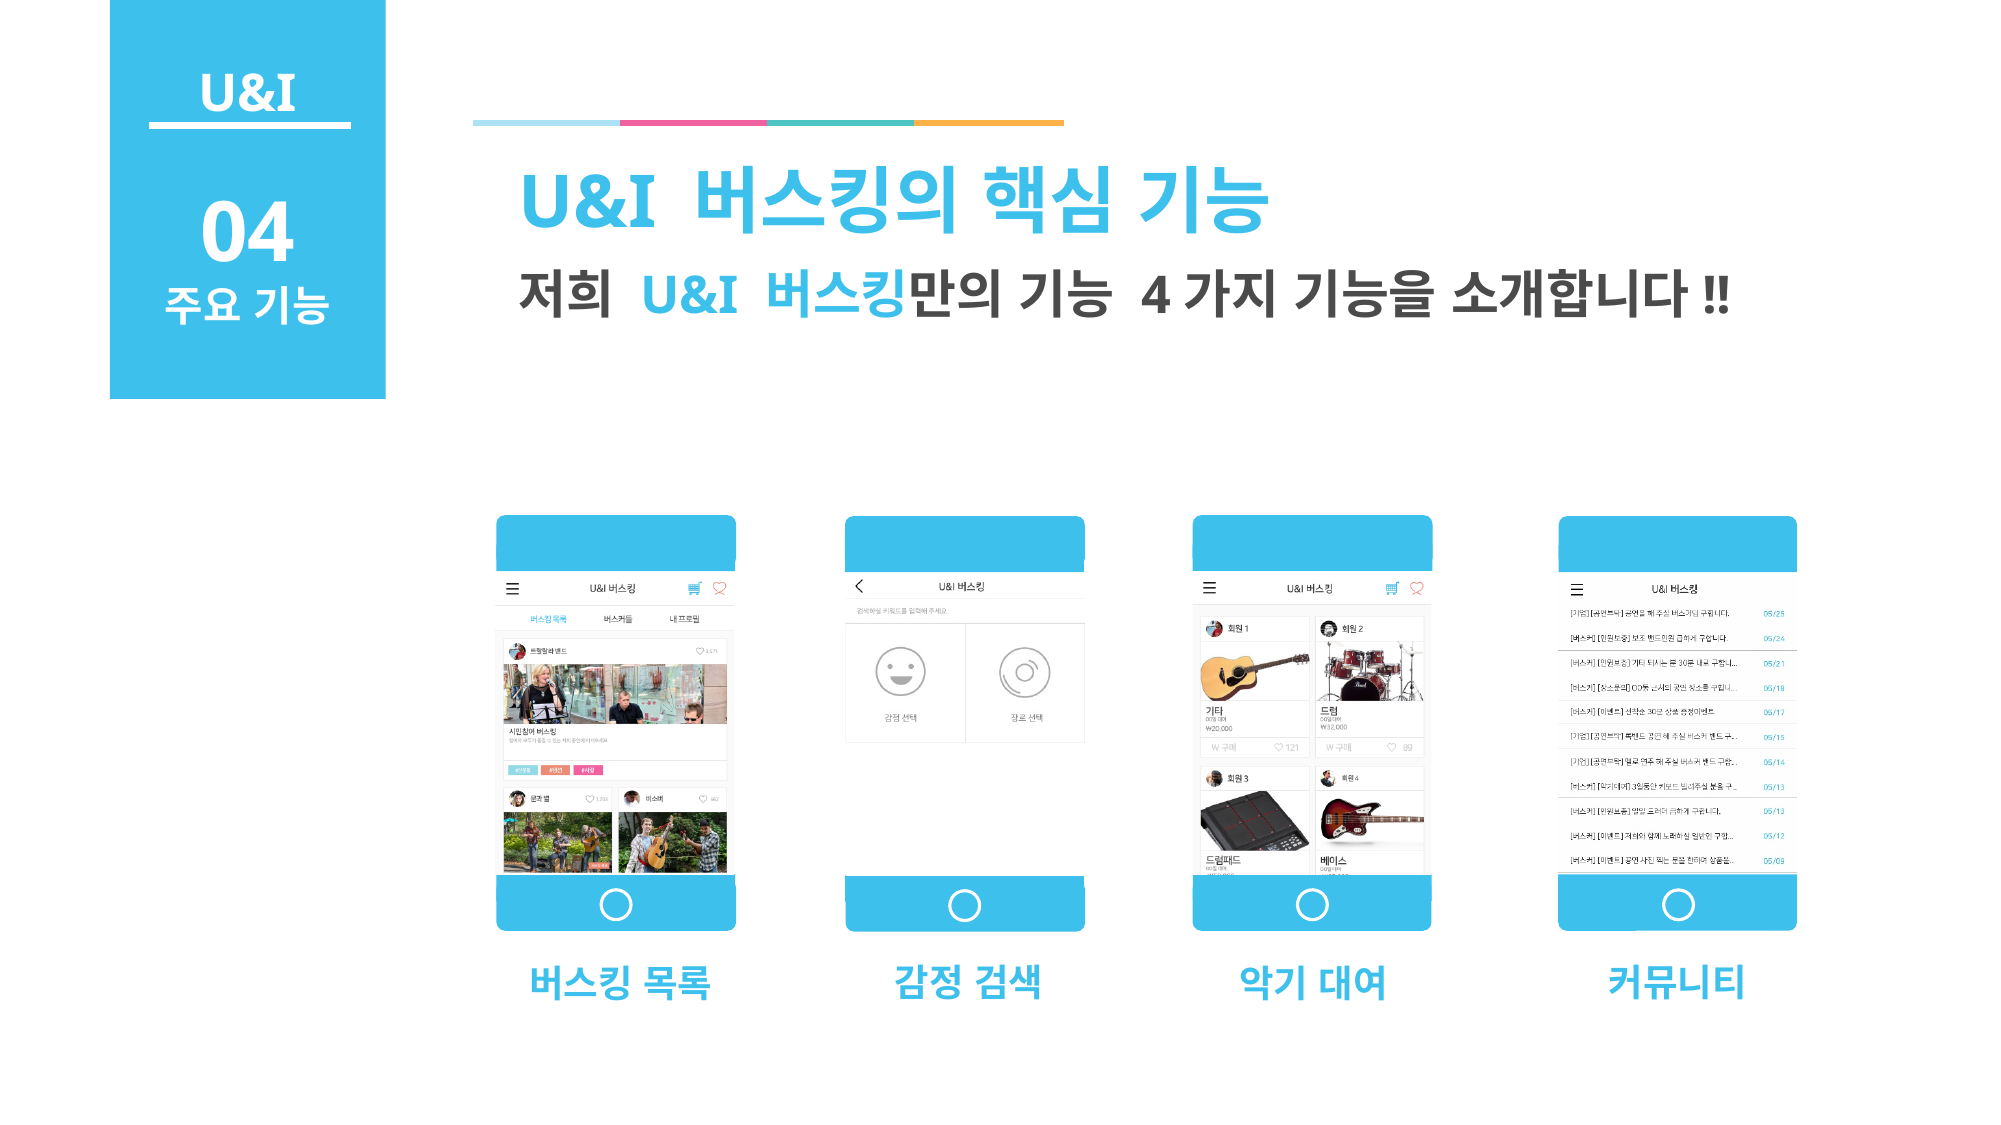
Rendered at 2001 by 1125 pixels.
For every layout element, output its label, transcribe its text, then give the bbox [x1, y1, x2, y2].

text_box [1192, 515, 1433, 1014]
text_box U&I 버스킹의 핵심 기능 저희 U&I 버스킹만의 기능 4가지 기능을 소개합니다!! [503, 147, 1747, 332]
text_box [494, 515, 738, 1014]
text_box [1540, 515, 1864, 1042]
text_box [472, 115, 1064, 124]
text_box U&I [183, 52, 312, 125]
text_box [845, 515, 1085, 1013]
text_box 04 주요 기능 [109, 0, 387, 400]
text_box U&I [183, 126, 312, 130]
